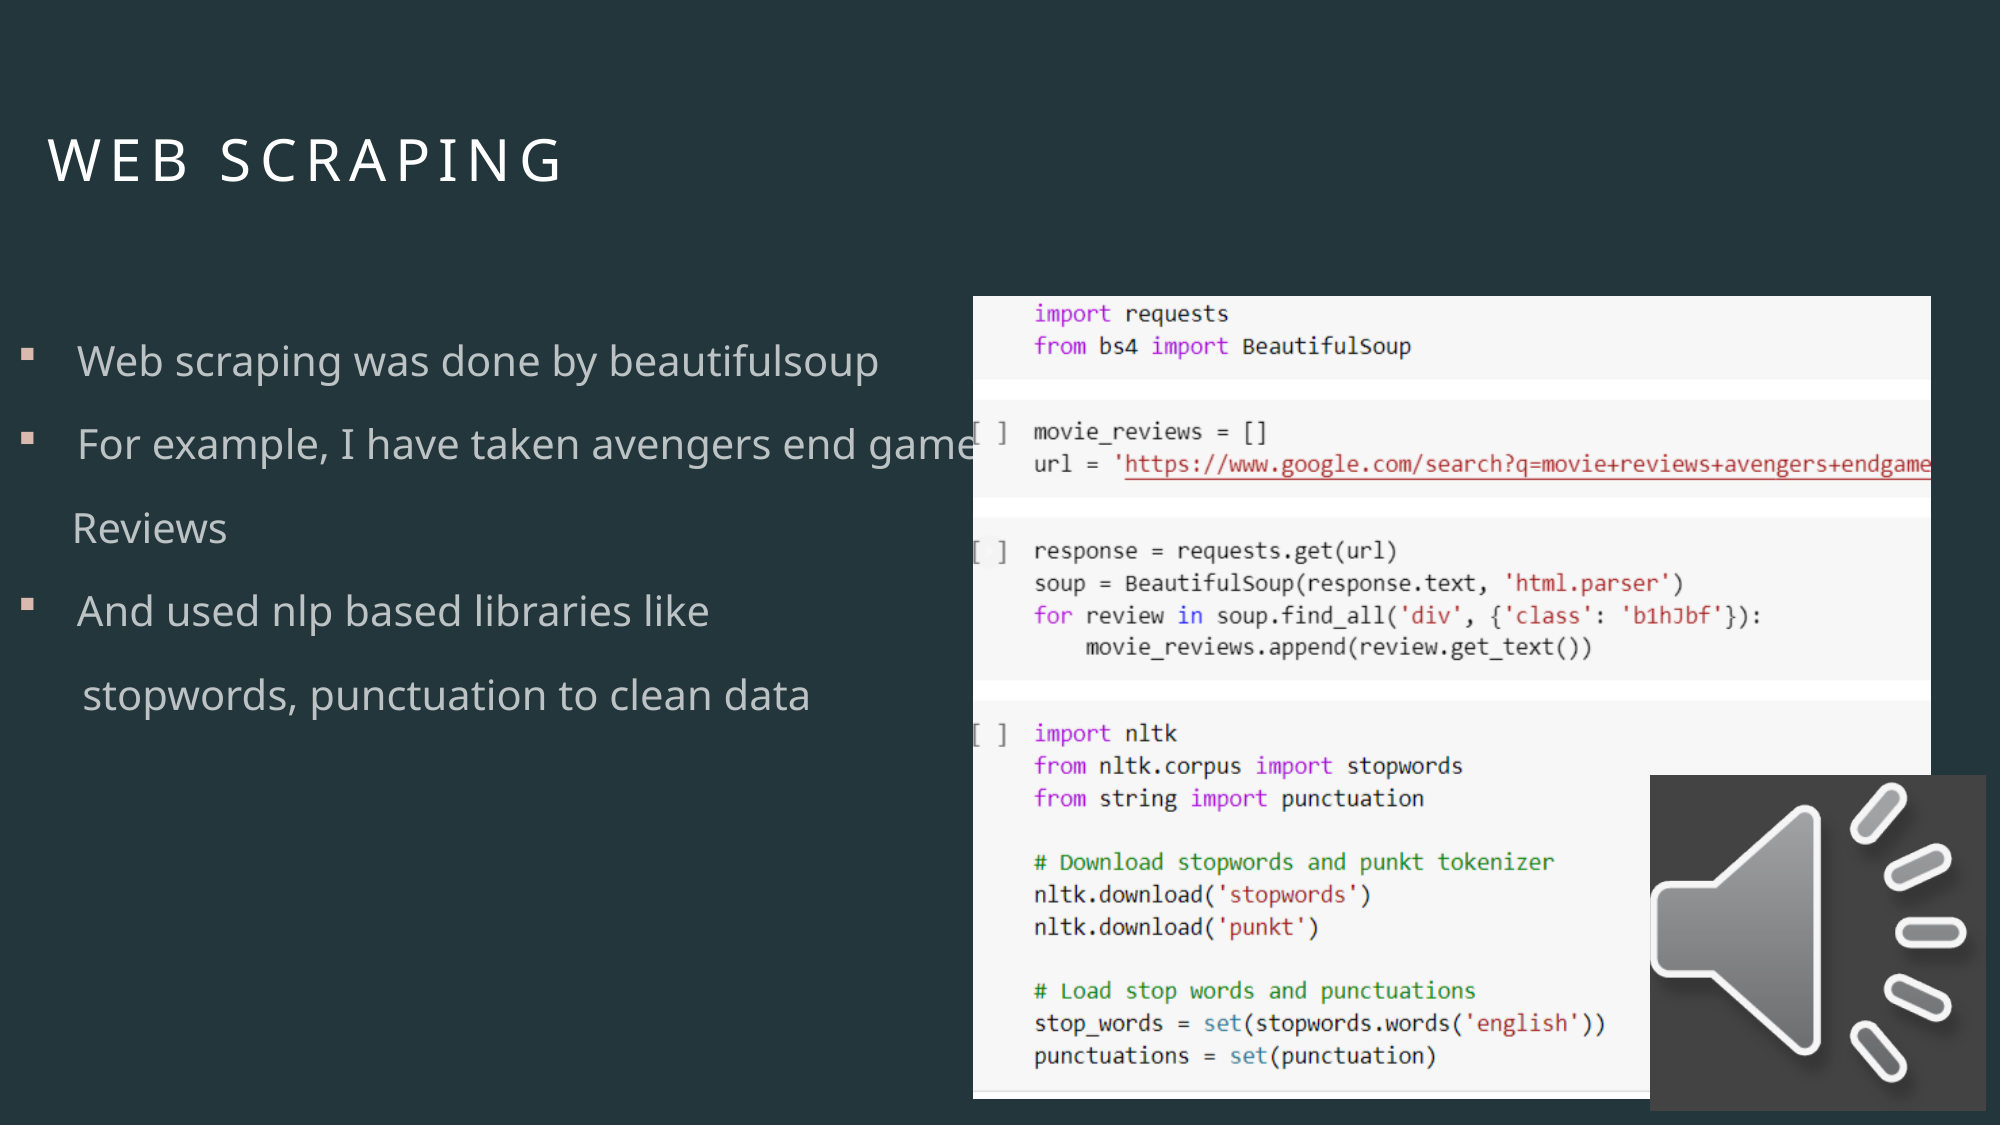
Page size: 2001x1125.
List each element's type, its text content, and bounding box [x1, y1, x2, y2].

picture [973, 296, 1987, 1112]
list Web scraping was done by beautifulsoup For example, I have taken avengers end game Reviews And used nlp based libraries like stopwords, punctuation to clean data [17, 322, 1983, 1125]
title Web scraping [47, 123, 1692, 231]
